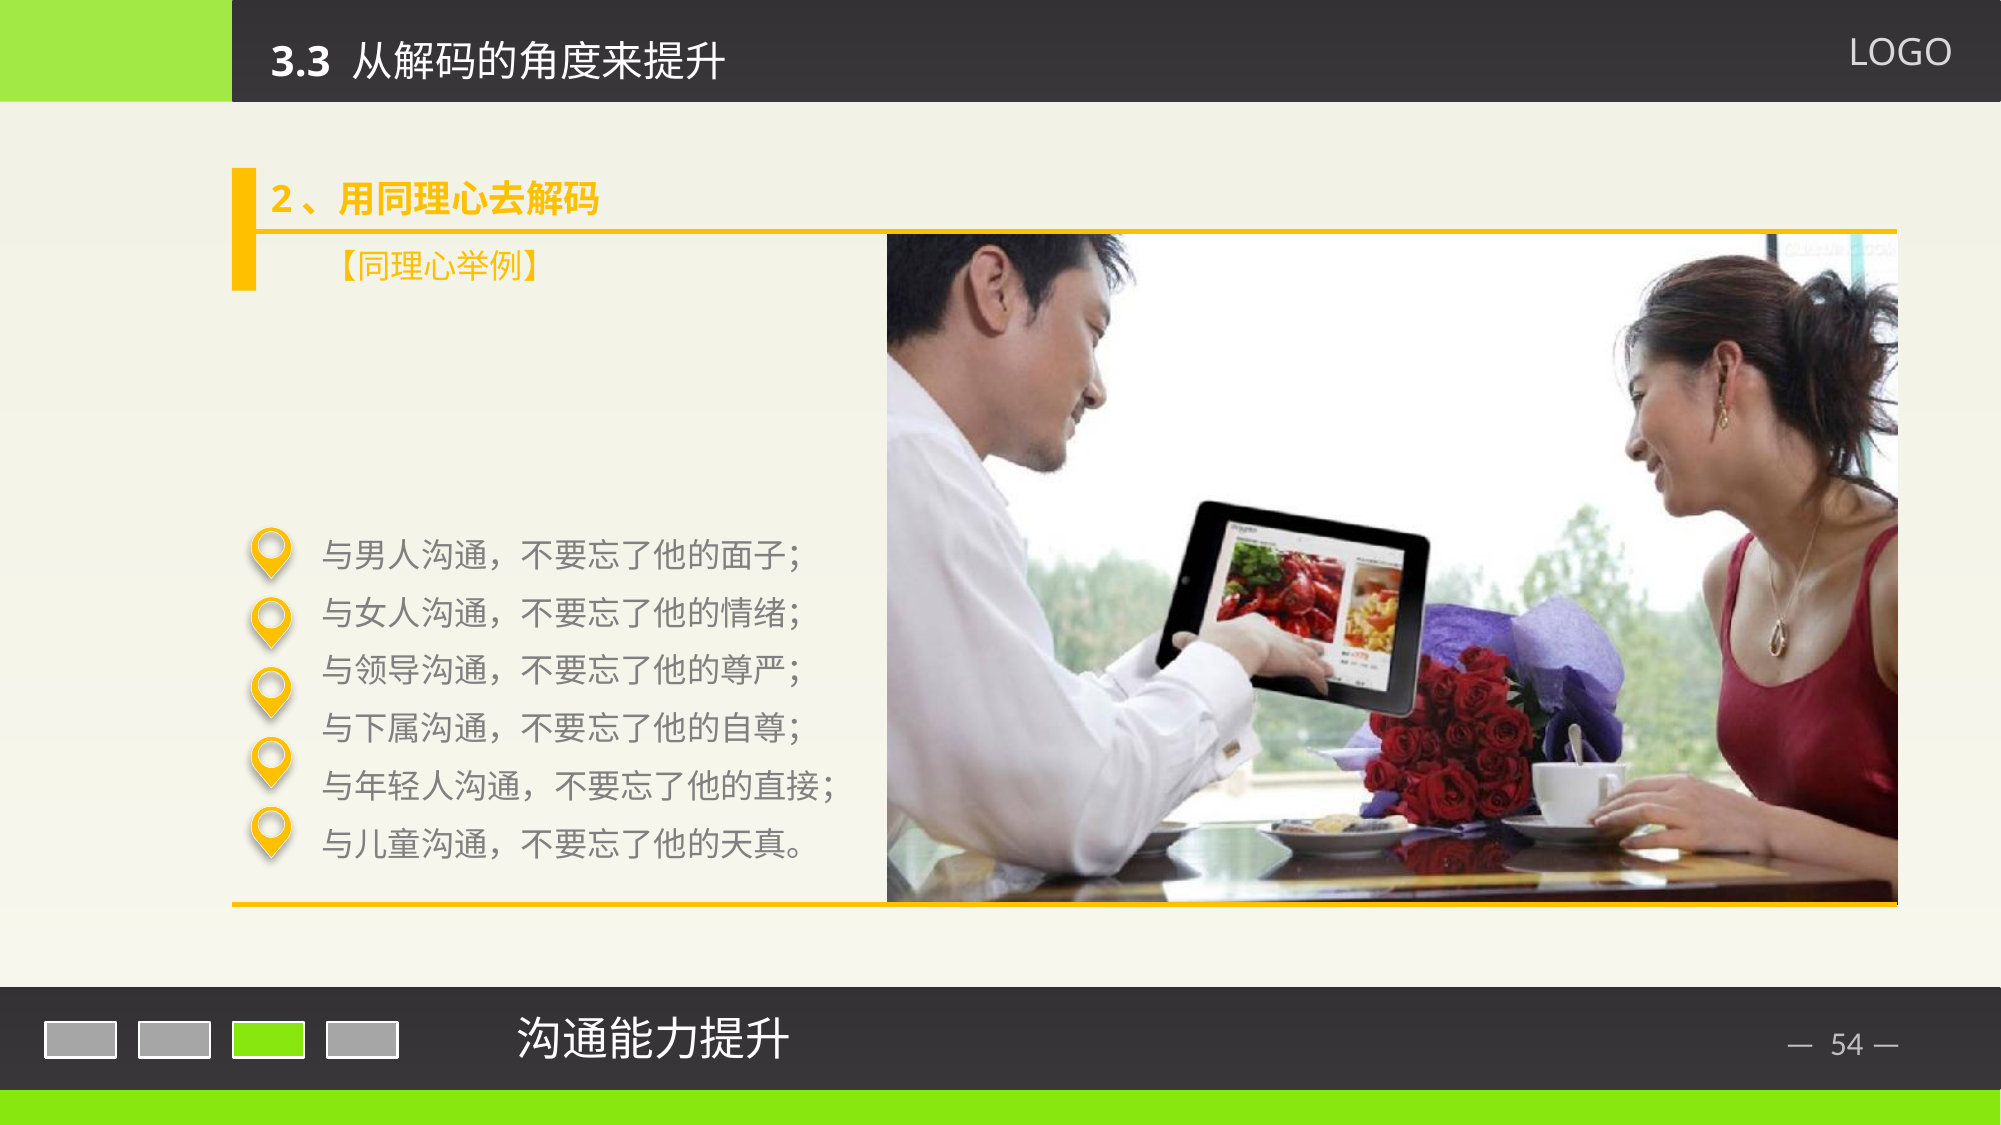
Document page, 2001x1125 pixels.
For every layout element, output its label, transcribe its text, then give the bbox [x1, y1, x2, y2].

text_box 3.3 从解码的角度来提升 [256, 27, 871, 93]
text_box 与男人沟通，不要忘了他的面子； 与女人沟通，不要忘了他的情绪； 与领导沟通，不要忘了他的尊严； 与下属沟通，不要忘了他的自尊； 与年轻人沟通，不要忘了他的直接； 与儿童沟通，不要忘了他的天真。 [231, 515, 882, 871]
text_box 2、用同理心去解码 [256, 167, 819, 228]
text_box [250, 526, 292, 859]
text_box [231, 240, 256, 291]
text_box [231, 167, 257, 231]
text_box 【同理心举例】 [256, 243, 882, 293]
picture [887, 232, 1898, 904]
